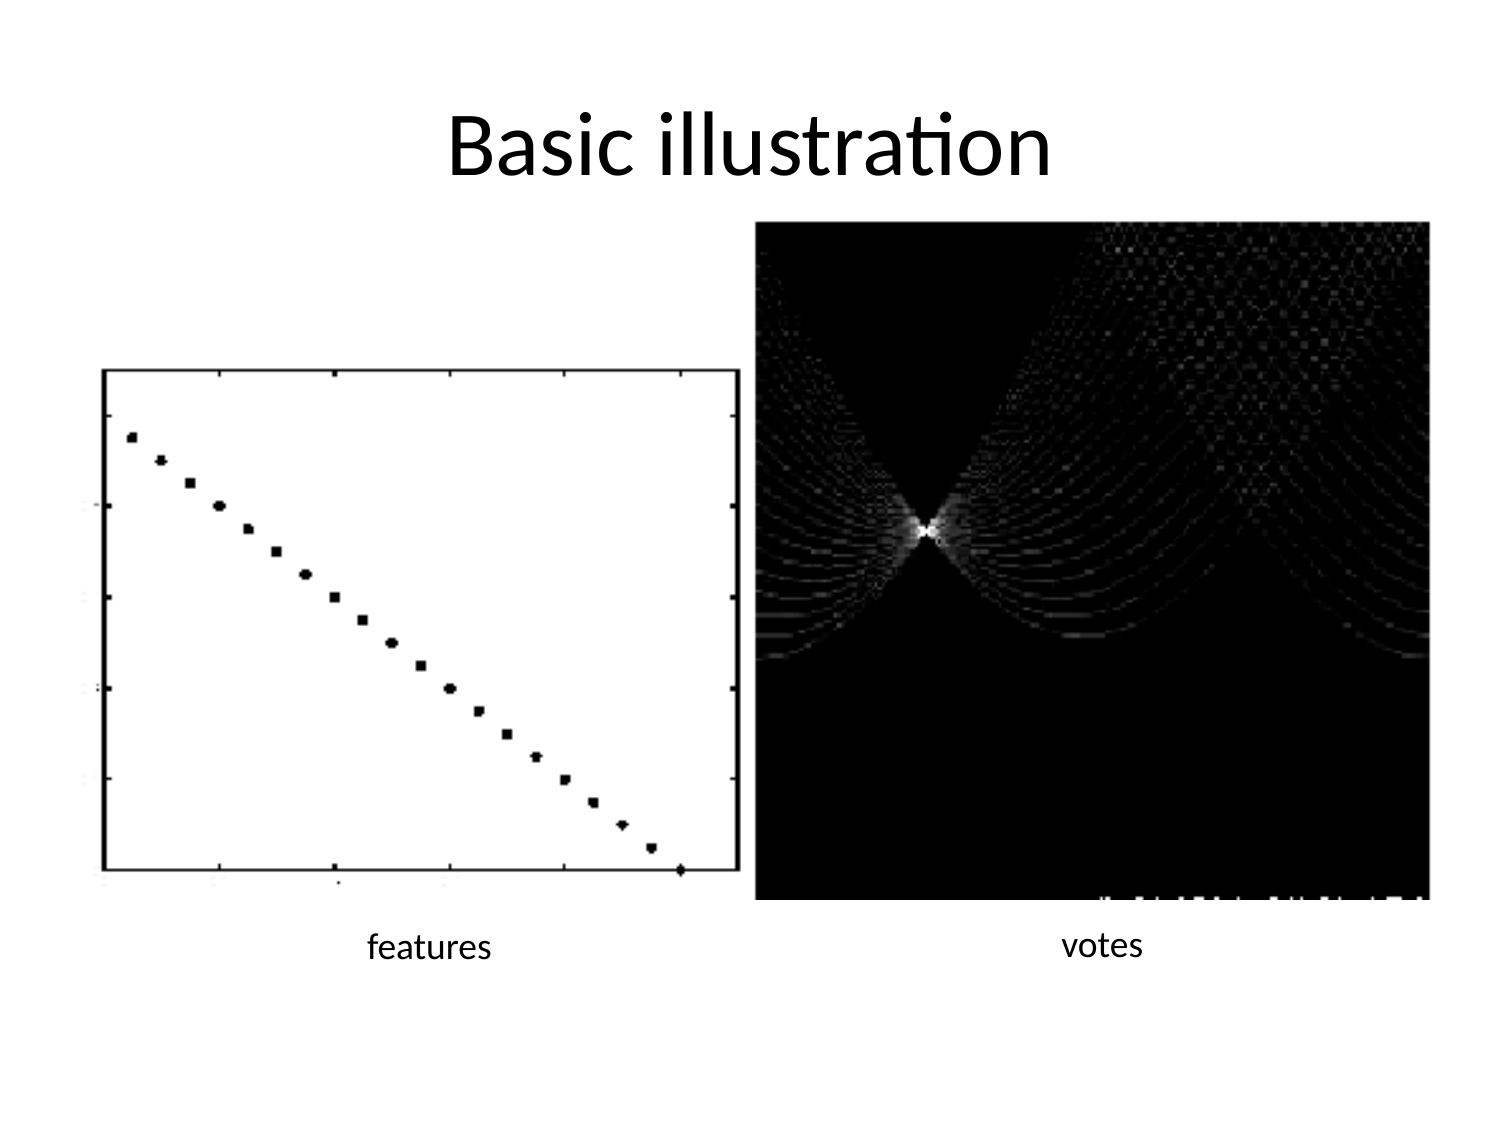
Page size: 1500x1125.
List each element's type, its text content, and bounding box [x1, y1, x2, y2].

text_box votes [1046, 912, 1159, 973]
picture [76, 215, 1438, 901]
title Basic illustration [75, 45, 1425, 215]
text_box features [352, 914, 508, 975]
